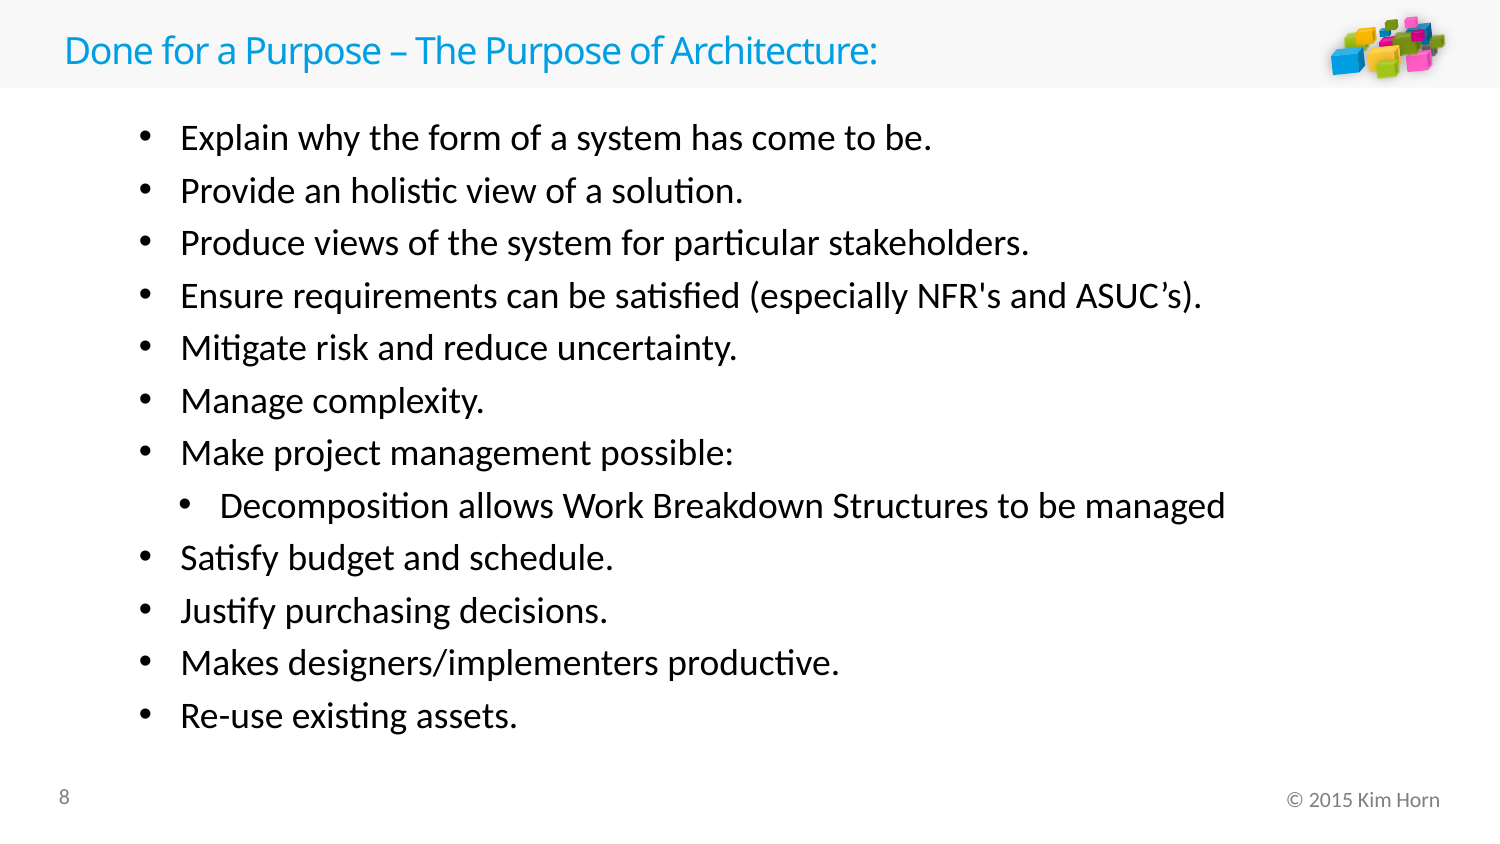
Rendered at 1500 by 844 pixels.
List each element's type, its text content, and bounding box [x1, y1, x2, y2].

title Done for a Purpose – The Purpose of Architecture: [58, 26, 1267, 78]
list Explain why the form of a system has come to be. Provide an holistic view of a solution. Produce views of the system for particular stakeholders. Ensure requirements can be satisfied (especially NFR's and ASUC’s). Mitigate risk and reduce uncertainty. Manage complexity. Make project management possible: Decomposition allows Work Breakdown Structures to be managed Satisfy budget and schedule. Justify purchasing decisions. Makes designers/implementers productive. Re-use existing assets. [128, 107, 1500, 731]
